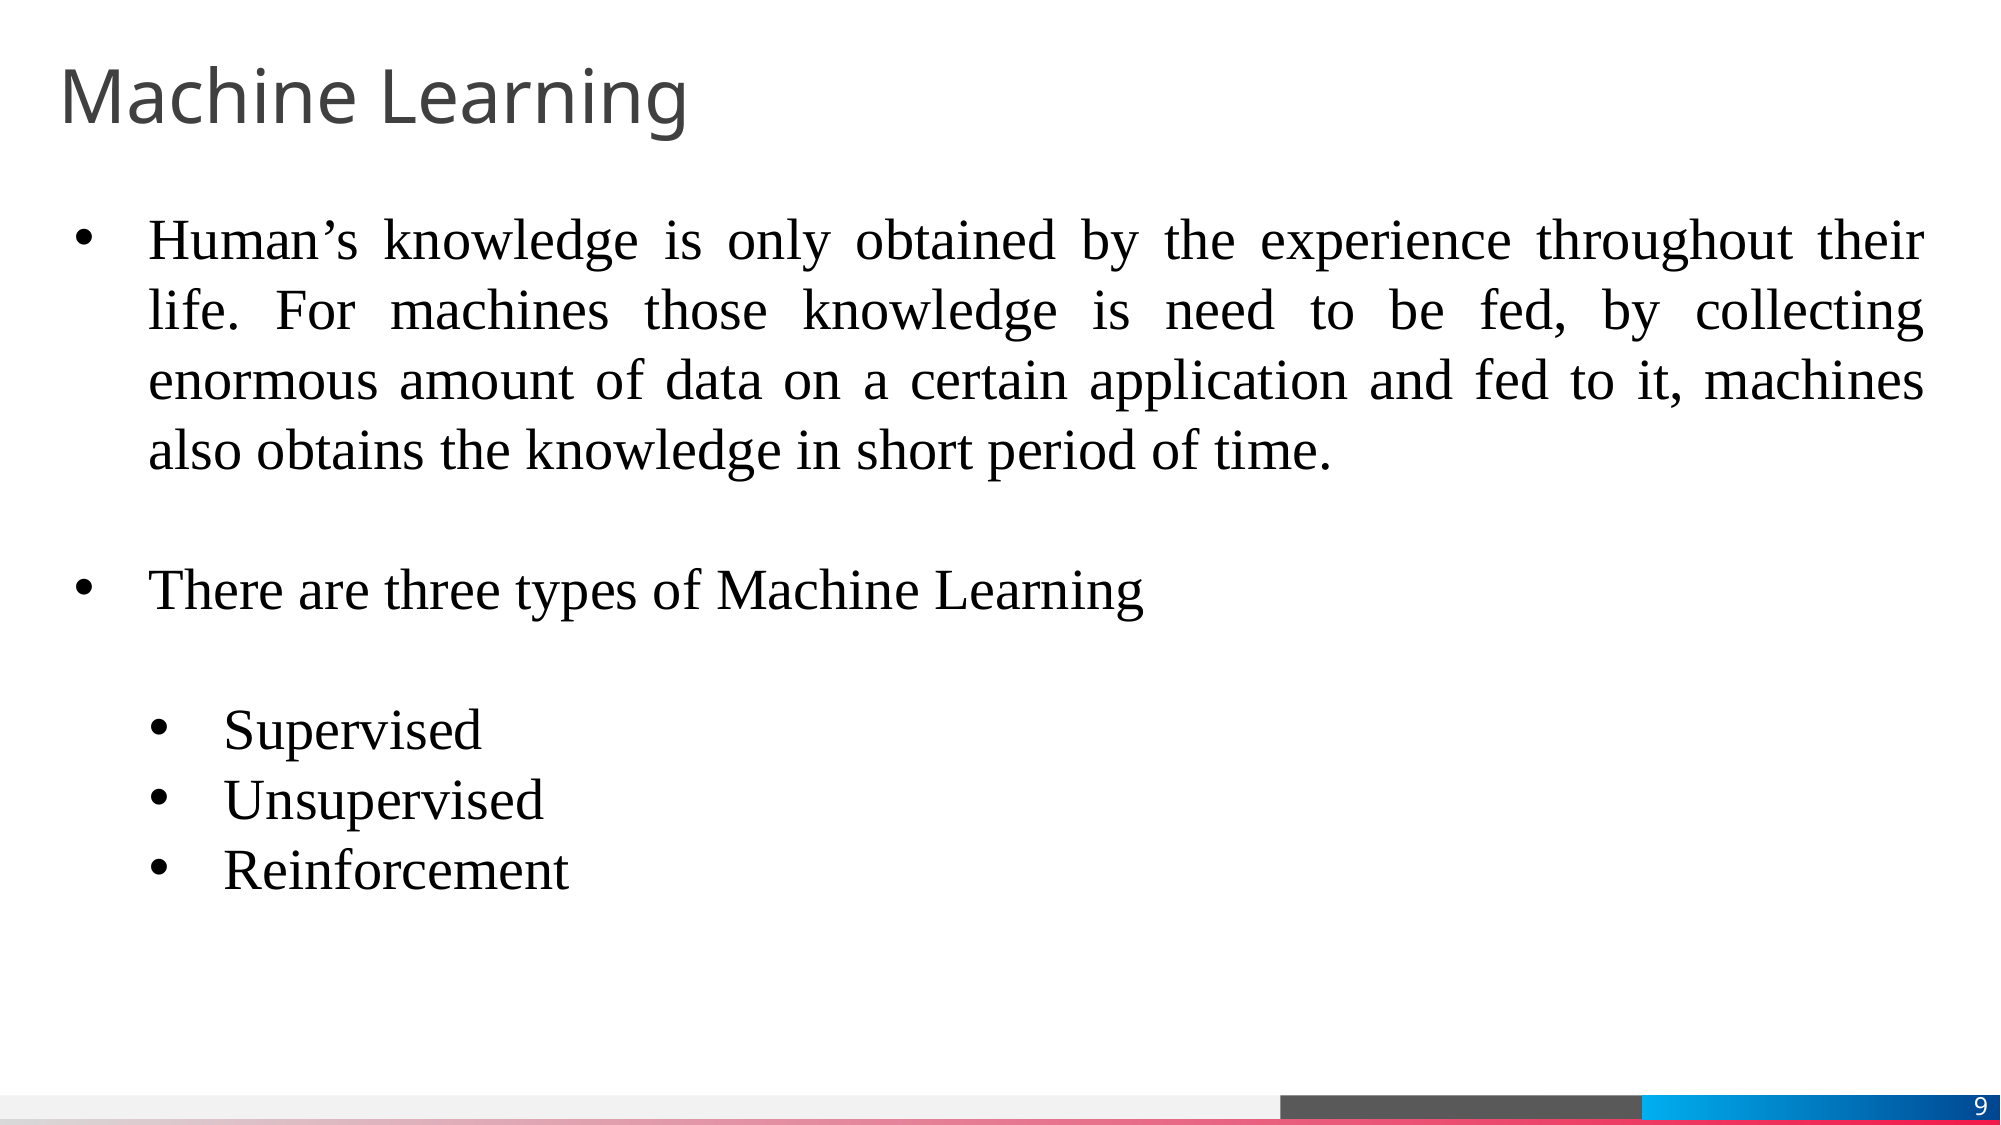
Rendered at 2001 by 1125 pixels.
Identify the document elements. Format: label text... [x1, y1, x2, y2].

slide_number 9 [1642, 1095, 2000, 1120]
title Machine Learning [59, 59, 1942, 148]
text_box Human’s knowledge is only obtained by the experience throughout their life. For machines those knowledge is need to be fed, by collecting enormous amount of data on a certain application and fed to it, machines also obtains the knowledge in short period of time. There are three types of Machine Learning Supervised Unsupervised Reinforcement [59, 193, 1941, 909]
